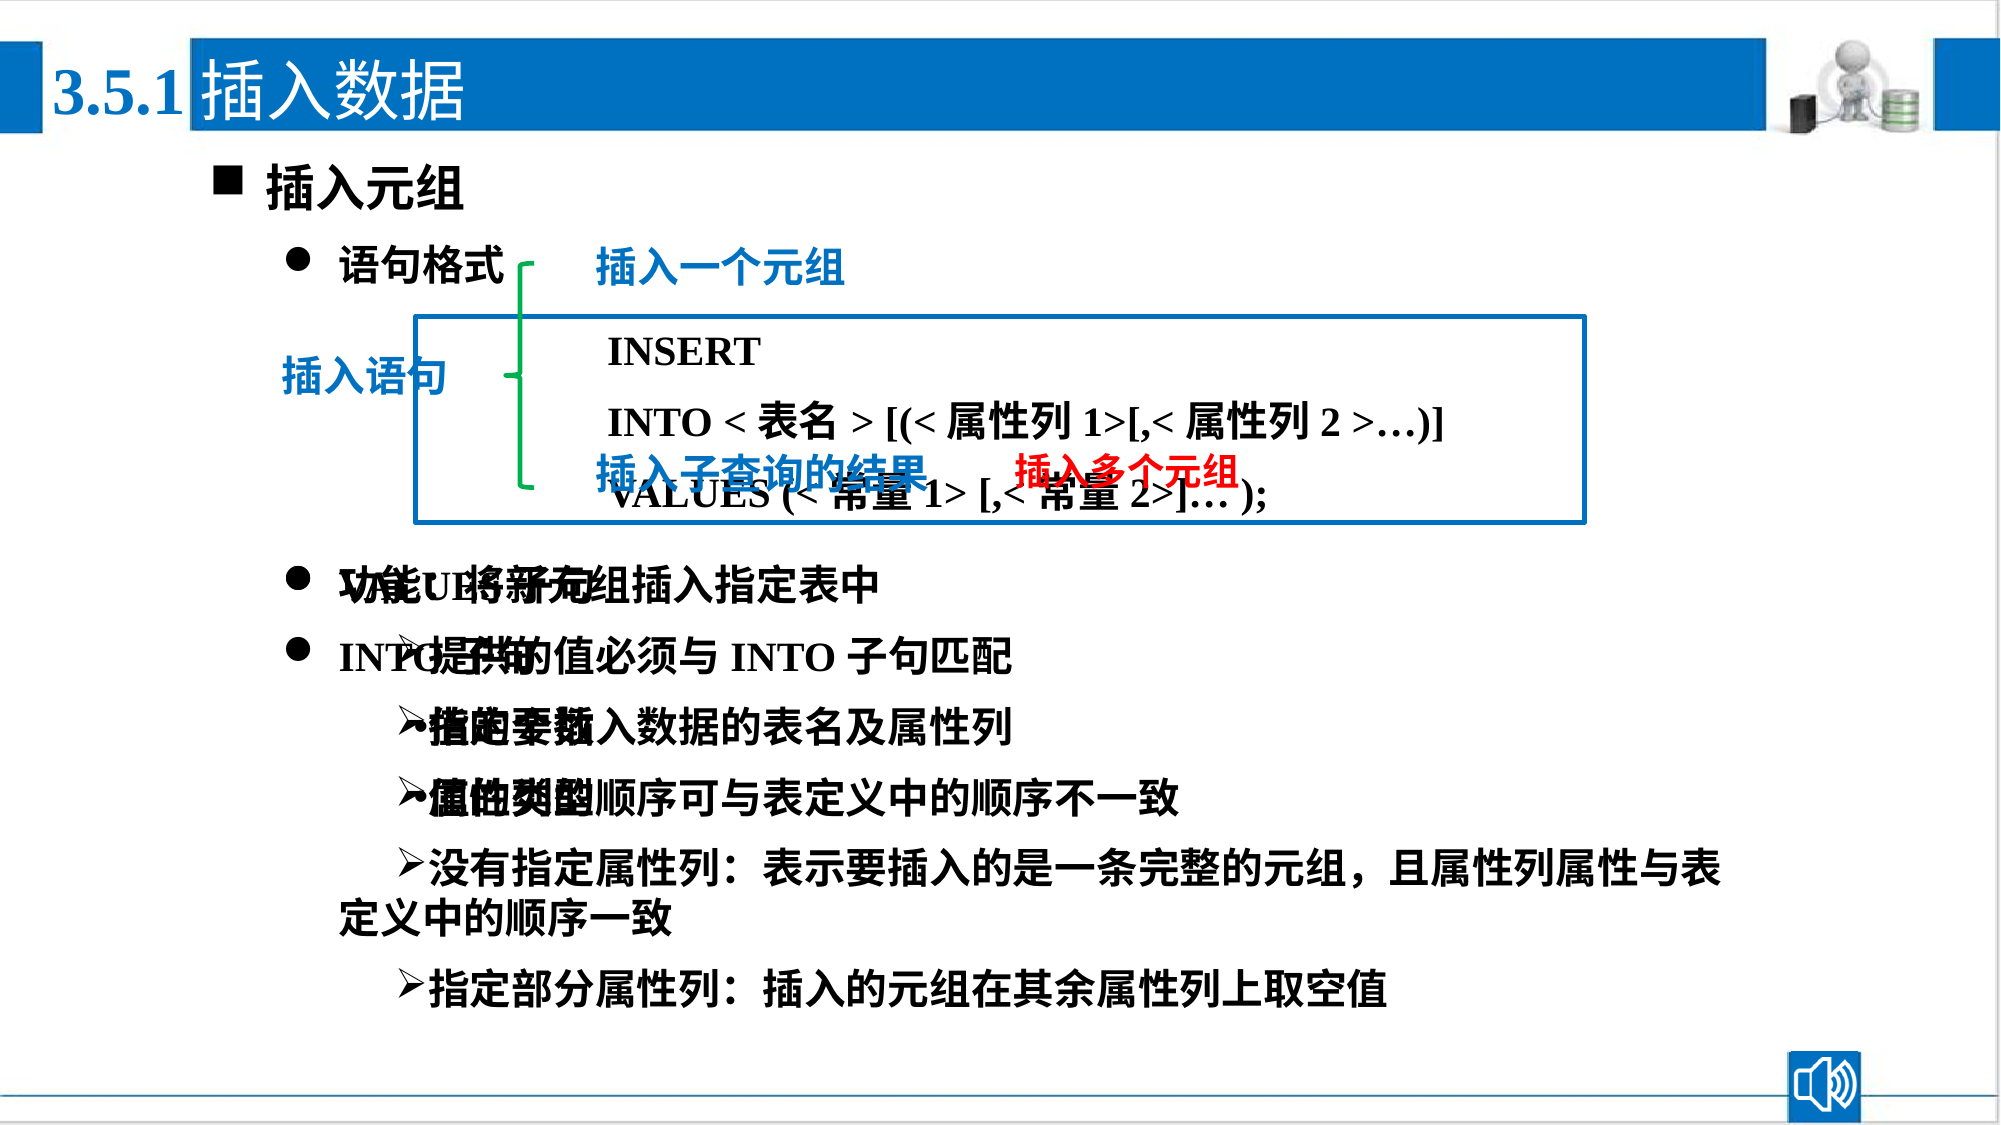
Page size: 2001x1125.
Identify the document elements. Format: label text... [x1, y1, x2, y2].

text_box VALUES子句 提供的值必须与INTO子句匹配 值的个数 值的类型 [267, 551, 1768, 829]
text_box 插入一个元组 [580, 233, 975, 299]
text_box 插入元组 [194, 148, 658, 224]
text_box INSERT INTO <表名> [(<属性列1>[,<属性列2 >…)] VALUES (<常量1> [,<常量2>]… ); [413, 314, 1587, 525]
text_box 功能：将新元组插入指定表中 INTO子句 指定要插入数据的表名及属性列 属性列的顺序可与表定义中的顺序不一致 没有指定属性列：表示要插入的是一条完整的元组，且属性列属性与表定义中的顺序一致 指定部分属性列：插入的元组在其余属性列上取空值 [267, 829, 1768, 1021]
text_box 插入语句 [266, 342, 494, 408]
text_box 插入多个元组 [999, 440, 1286, 500]
text_box 3.5.1 [37, 40, 211, 136]
picture [0, 0, 2001, 1125]
text_box 插入数据 [184, 41, 894, 136]
text_box [505, 263, 535, 488]
text_box 语句格式 [267, 231, 1768, 297]
text_box 插入子查询的结果 [580, 440, 975, 505]
